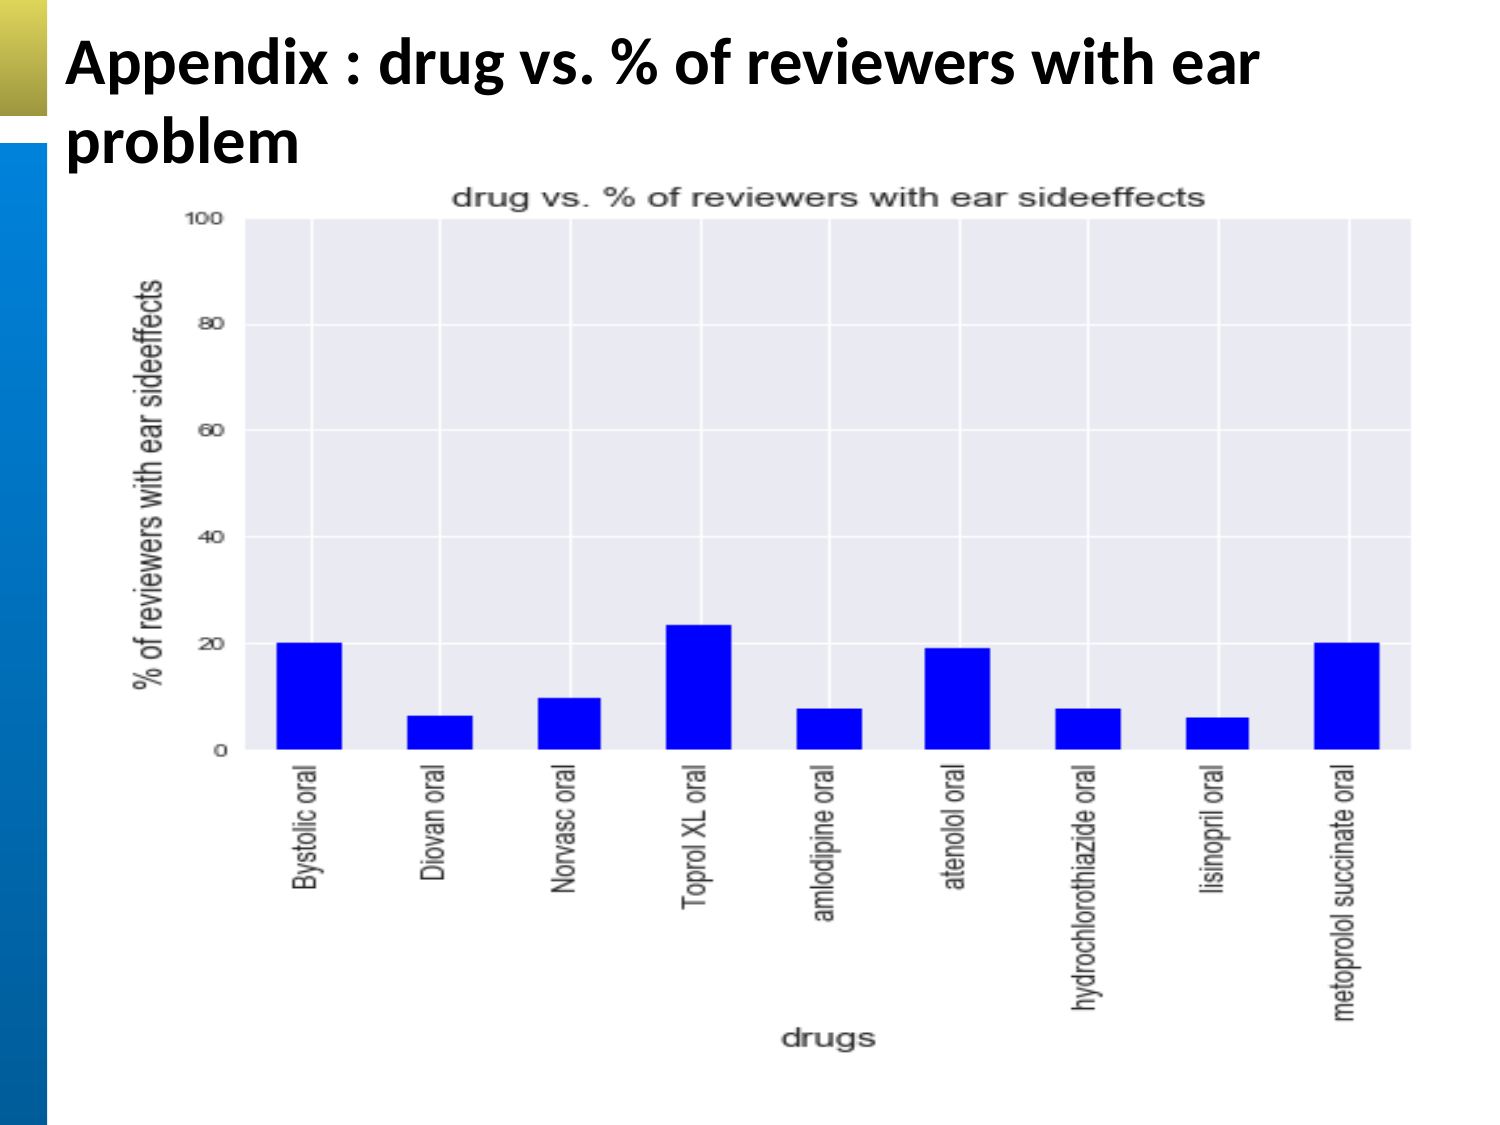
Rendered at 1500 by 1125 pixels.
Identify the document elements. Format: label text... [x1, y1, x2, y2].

text_box [0, 0, 48, 116]
text_box Appendix : drug vs. % of reviewers with ear problem [51, 10, 1500, 185]
picture [118, 175, 1430, 1065]
text_box [0, 142, 48, 1125]
